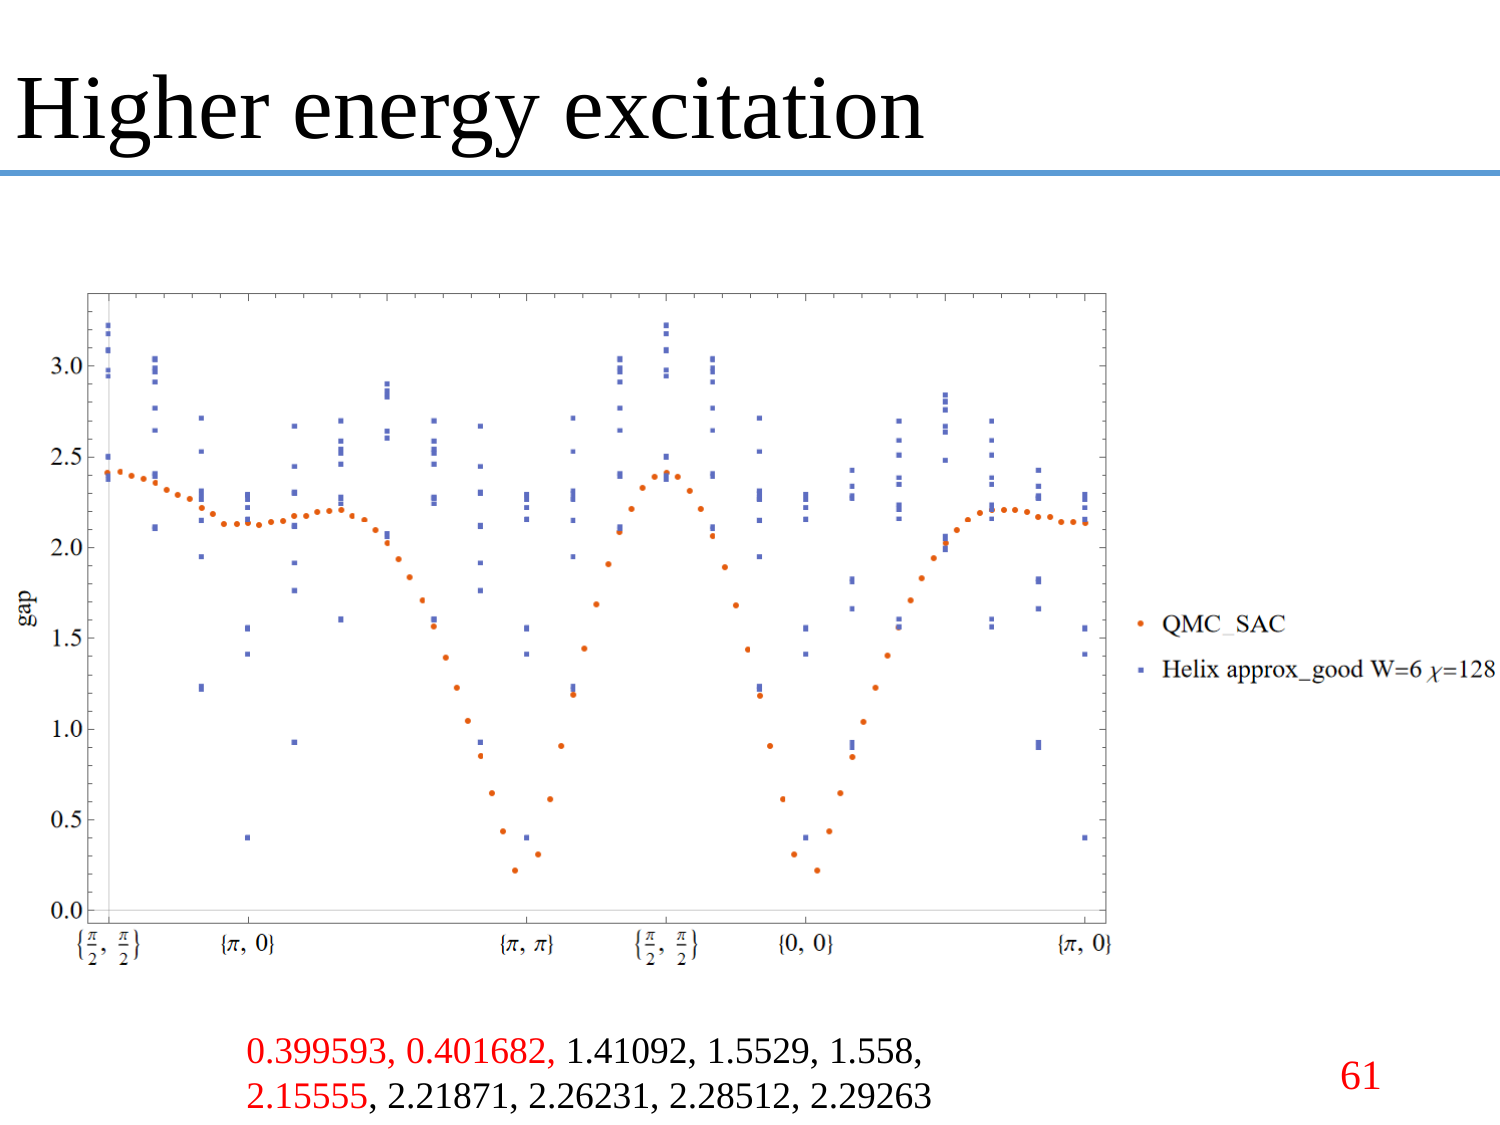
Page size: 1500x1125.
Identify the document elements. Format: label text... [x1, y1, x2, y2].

title Higher energy excitation [0, 0, 1500, 219]
text_box 0.399593, 0.401682, 1.41092, 1.5529, 1.558, 2.15555, 2.21871, 2.26231, 2.28512, 2.29263 [231, 1018, 952, 1124]
picture [0, 283, 1500, 978]
slide_number 61 [1059, 1042, 1397, 1103]
